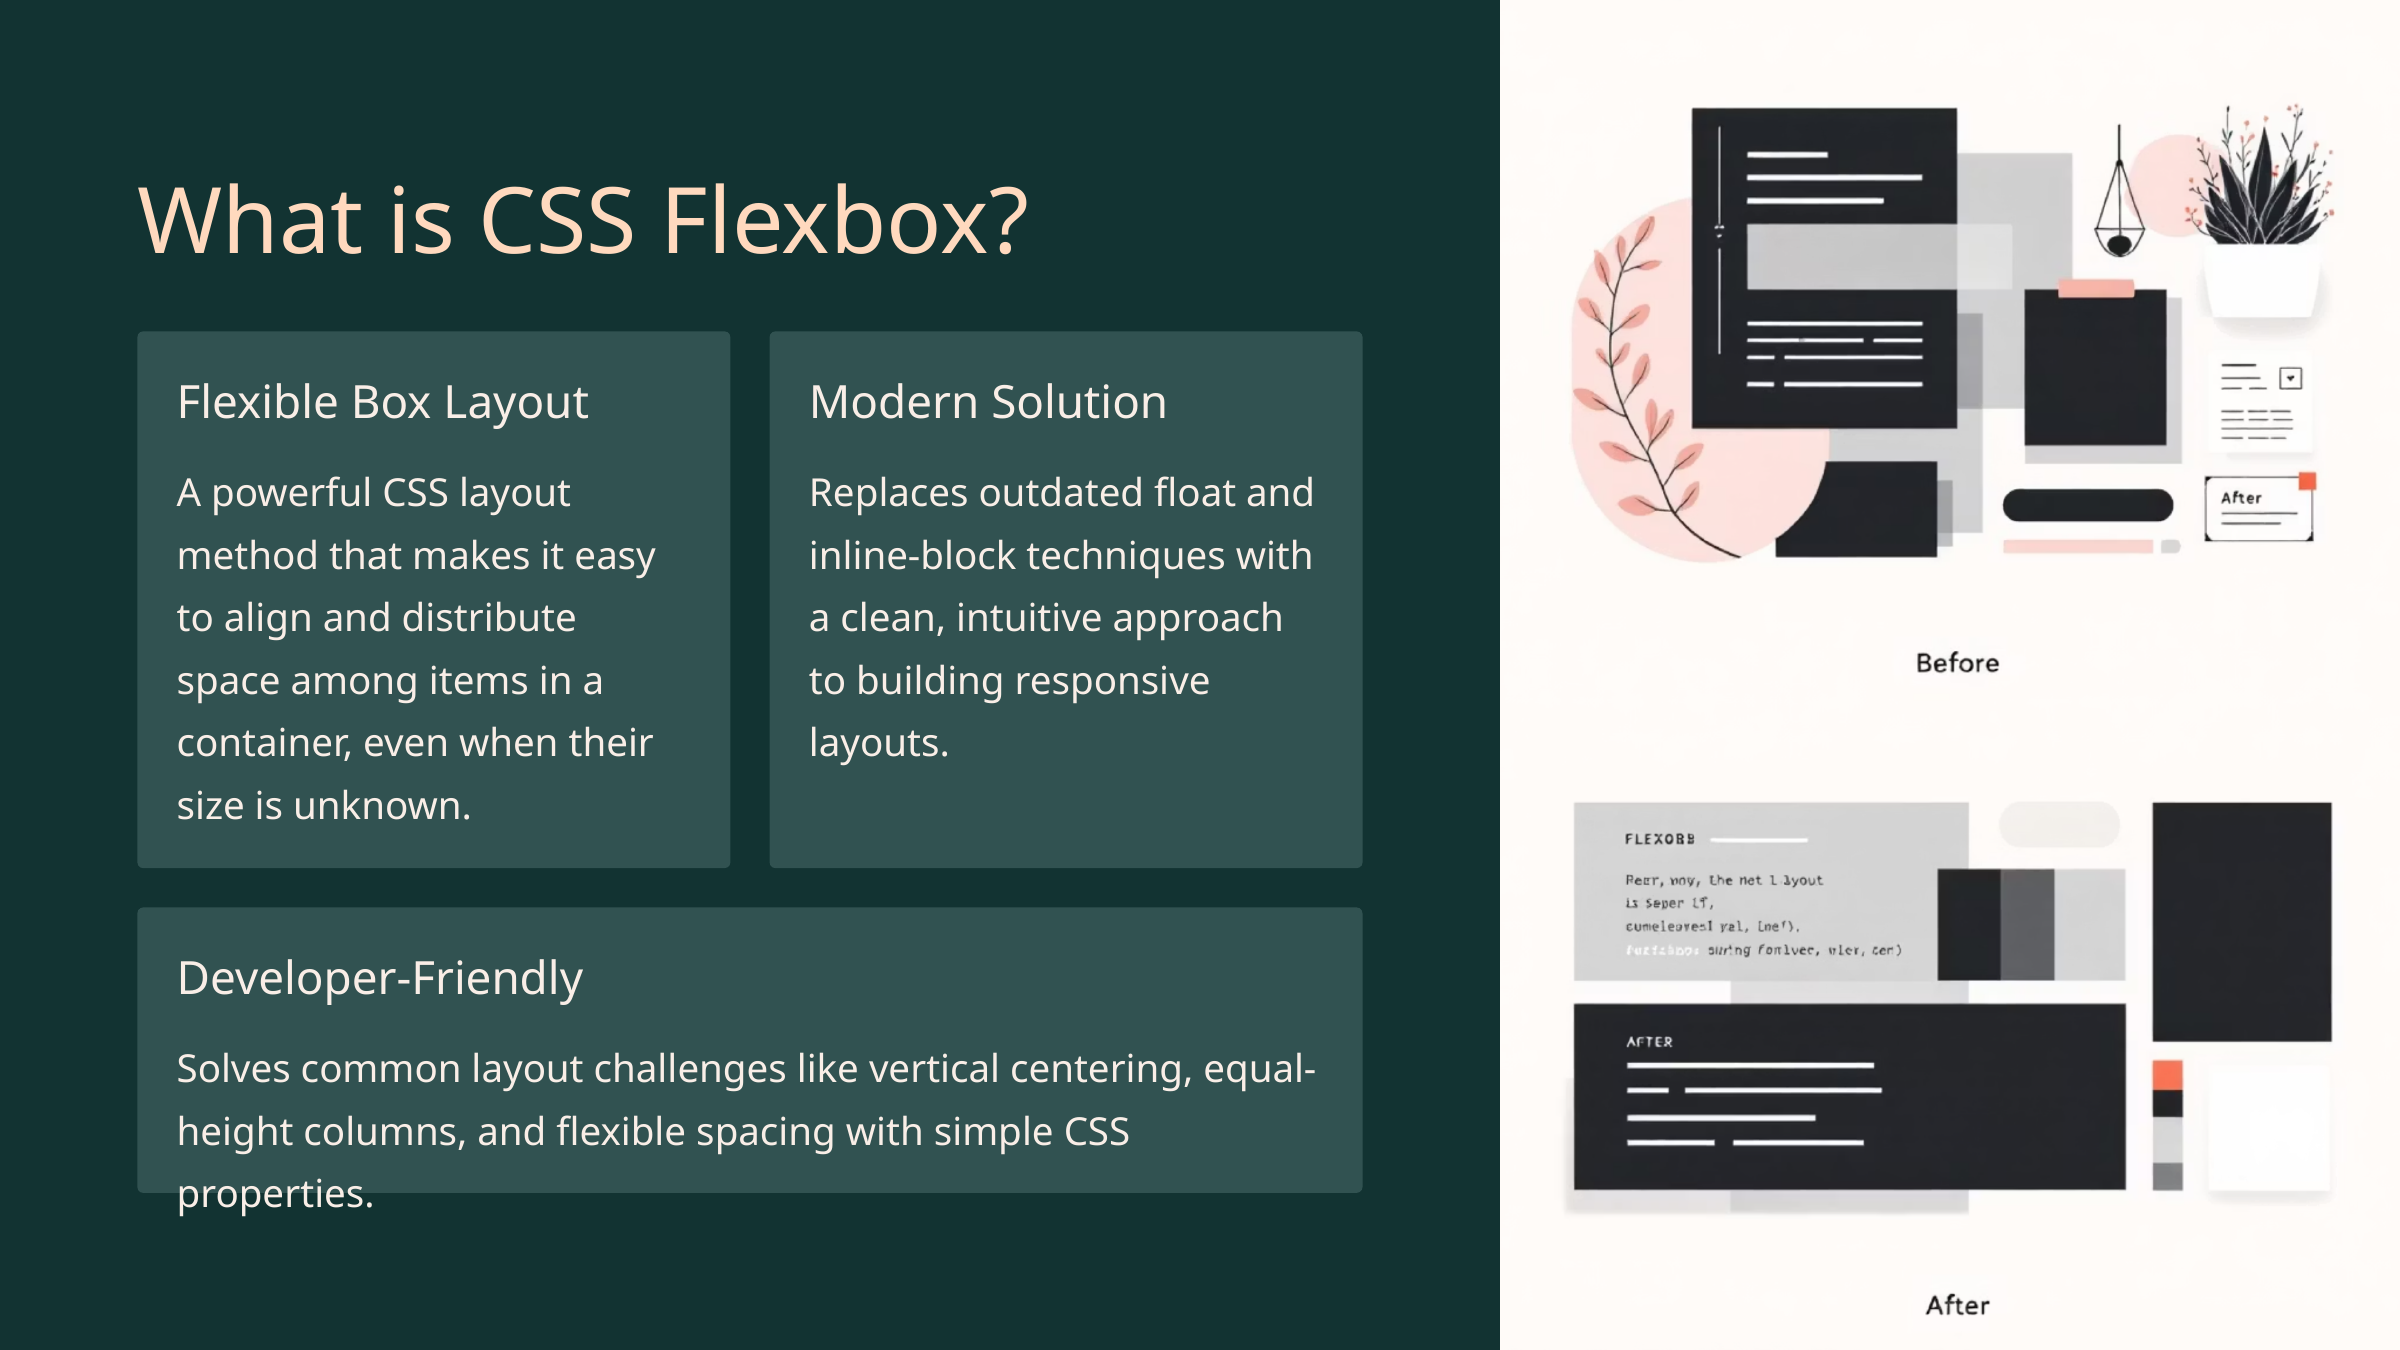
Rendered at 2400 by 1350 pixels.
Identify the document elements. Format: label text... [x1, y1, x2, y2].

text_box Modern Solution [808, 370, 1271, 429]
text_box [769, 331, 1363, 869]
text_box What is CSS Flexbox? [137, 156, 1062, 273]
text_box Flexible Box Layout [176, 370, 639, 429]
text_box Replaces outdated float and inline-block techniques with a clean, intuitive approach to building responsive layouts. [808, 451, 1324, 704]
text_box Developer-Friendly [176, 946, 639, 1005]
text_box Solves common layout challenges like vertical centering, equal-height columns, and flexible spacing with simple CSS properties. [176, 1027, 1324, 1154]
picture [1499, 0, 2400, 1350]
text_box A powerful CSS layout method that makes it easy to align and distribute space among items in a container, even when their size is unknown. [176, 451, 692, 829]
text_box [137, 331, 731, 869]
text_box [137, 907, 1363, 1193]
